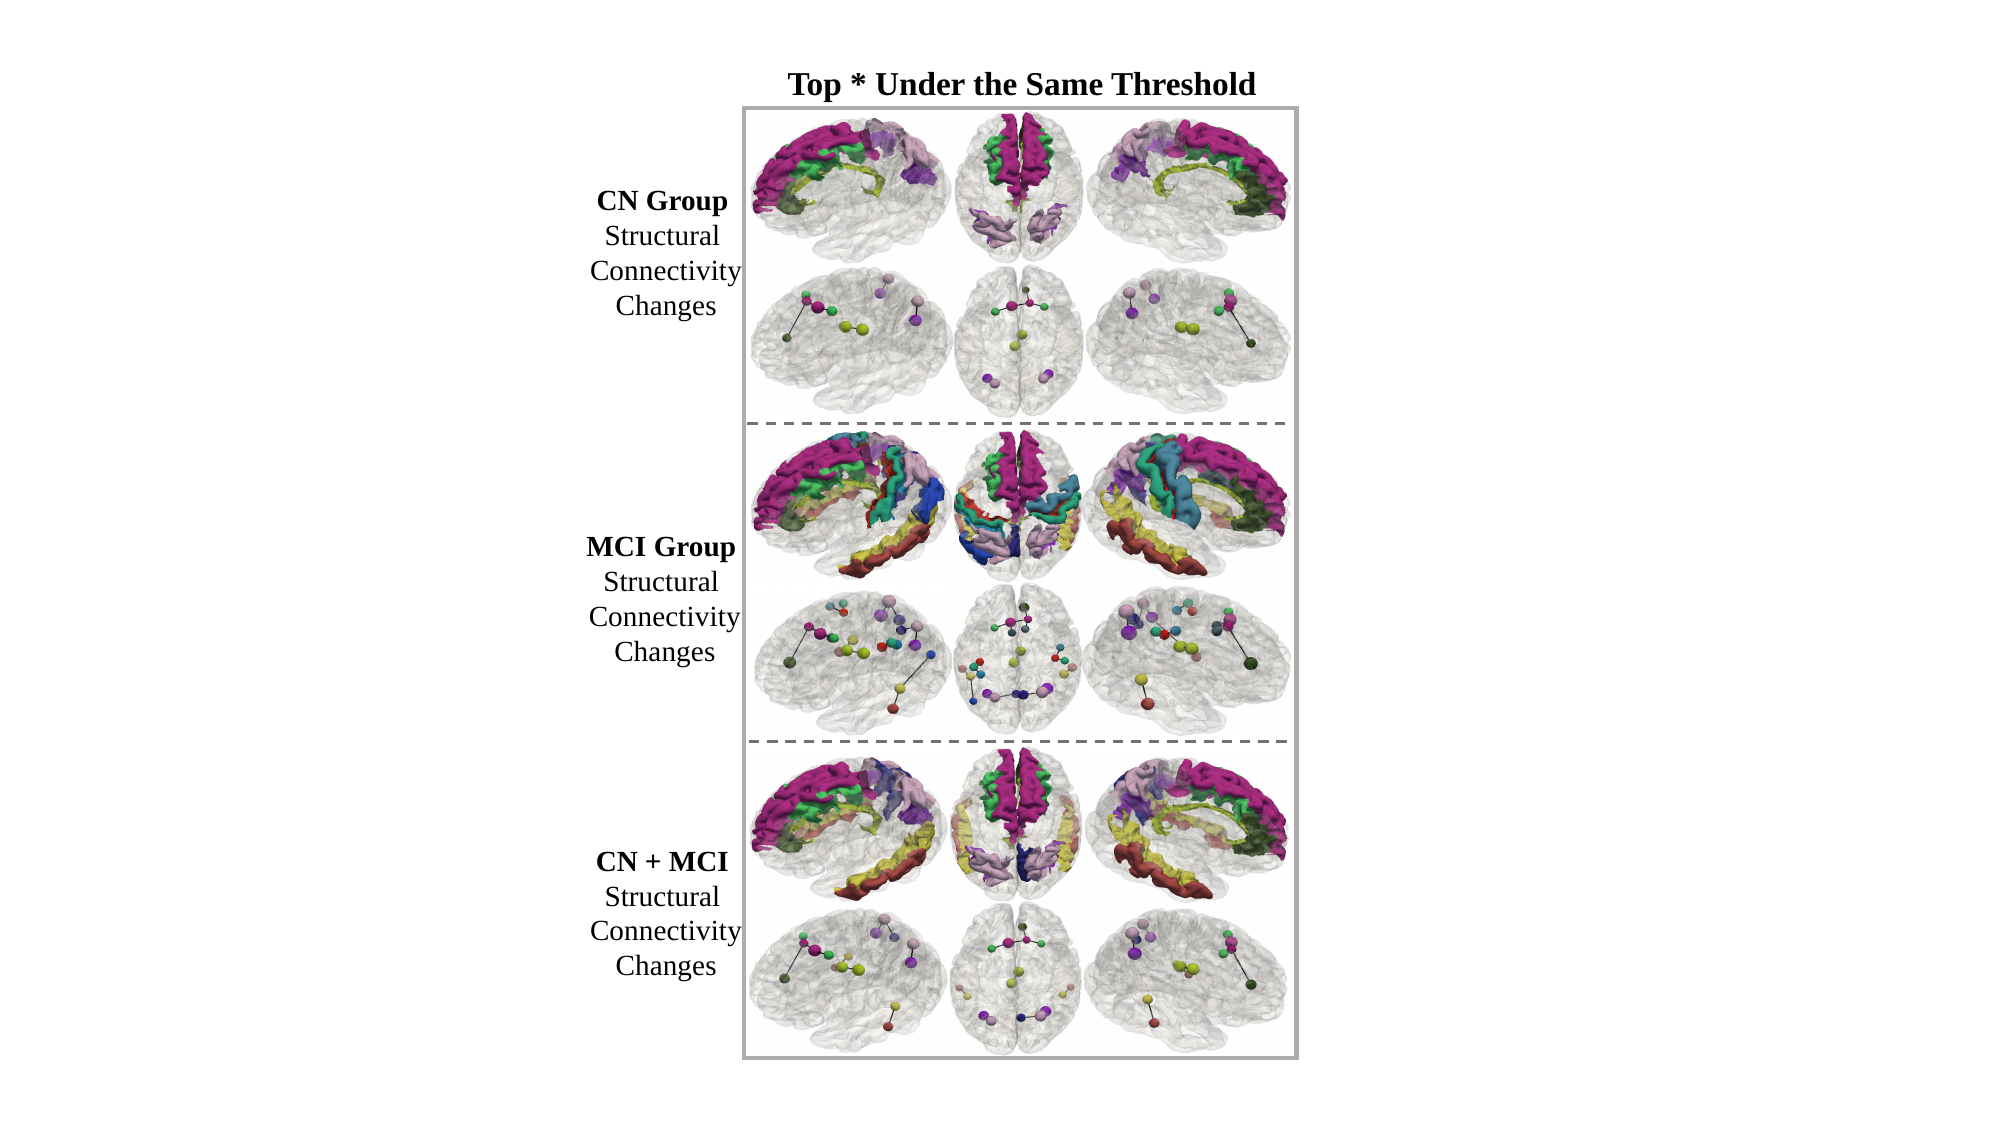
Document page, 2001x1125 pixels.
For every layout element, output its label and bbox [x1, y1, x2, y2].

text_box [570, 54, 1297, 1058]
